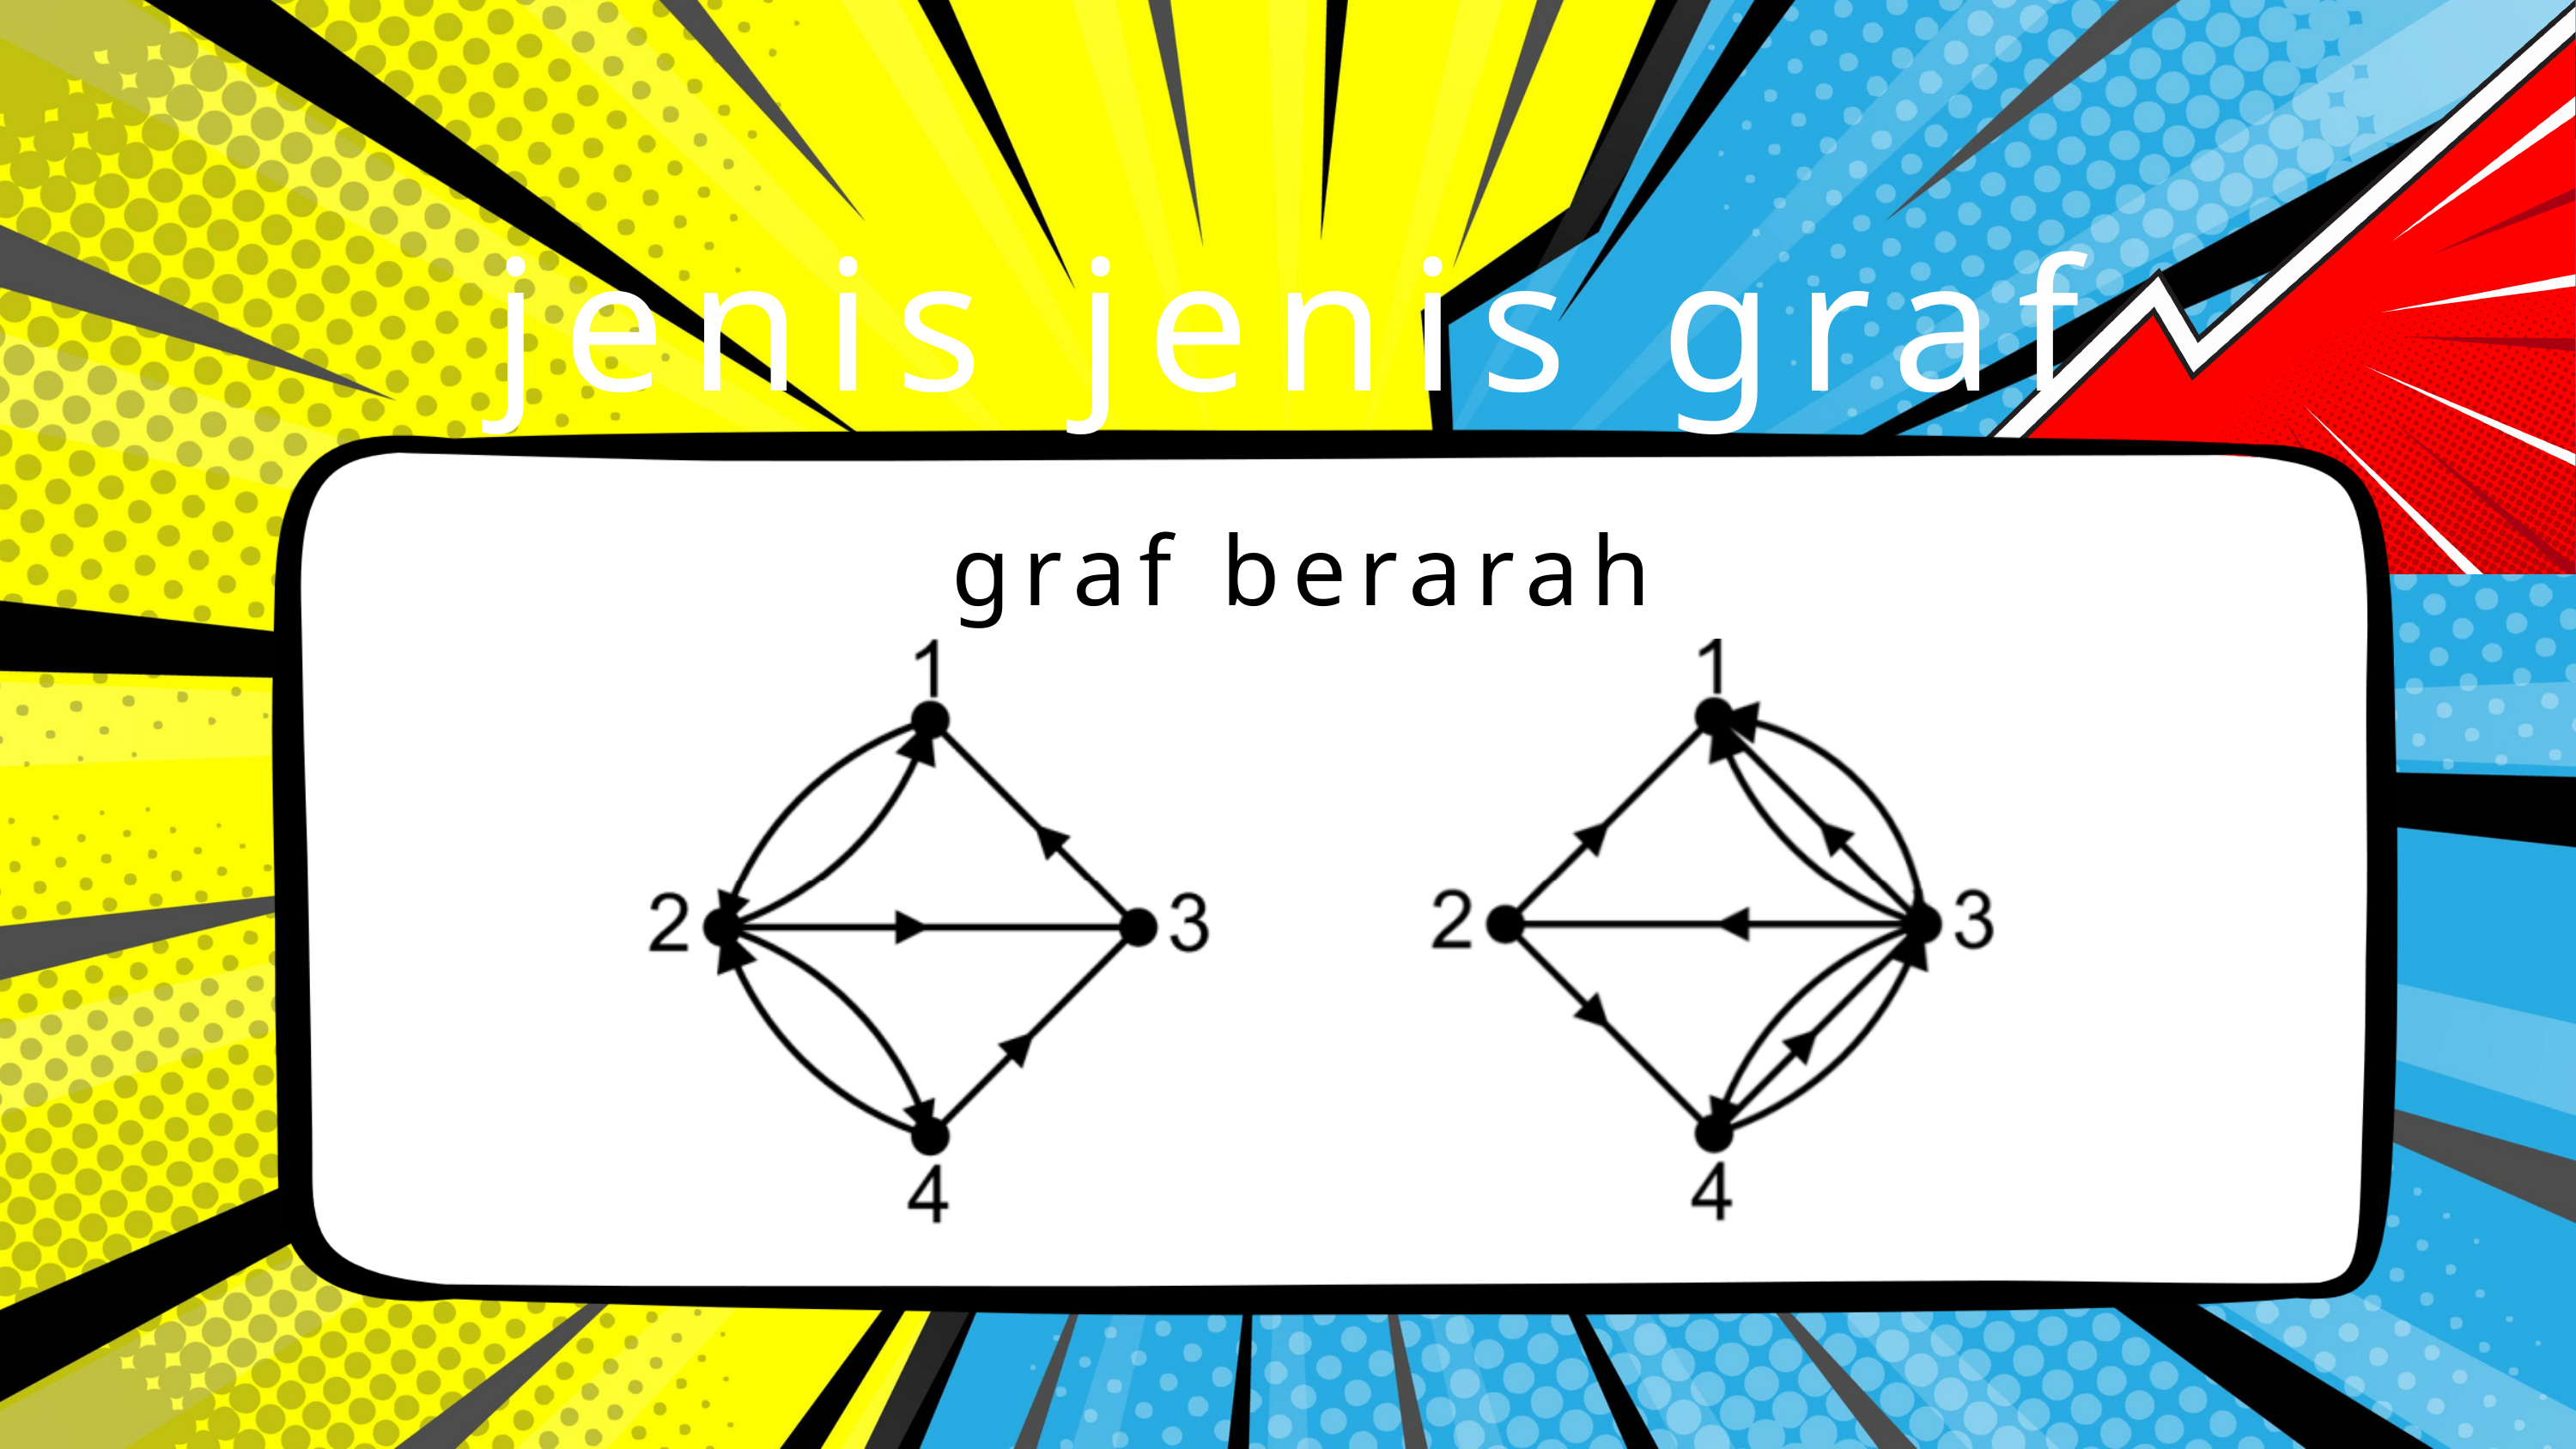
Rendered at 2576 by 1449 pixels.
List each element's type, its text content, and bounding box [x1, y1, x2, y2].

text_box [0, 0, 2576, 1449]
text_box [605, 639, 2063, 1229]
text_box [1842, 0, 2576, 574]
text_box jenis jenis graf [479, 172, 2097, 428]
text_box [270, 427, 2398, 1318]
text_box graf berarah [725, 490, 1879, 625]
